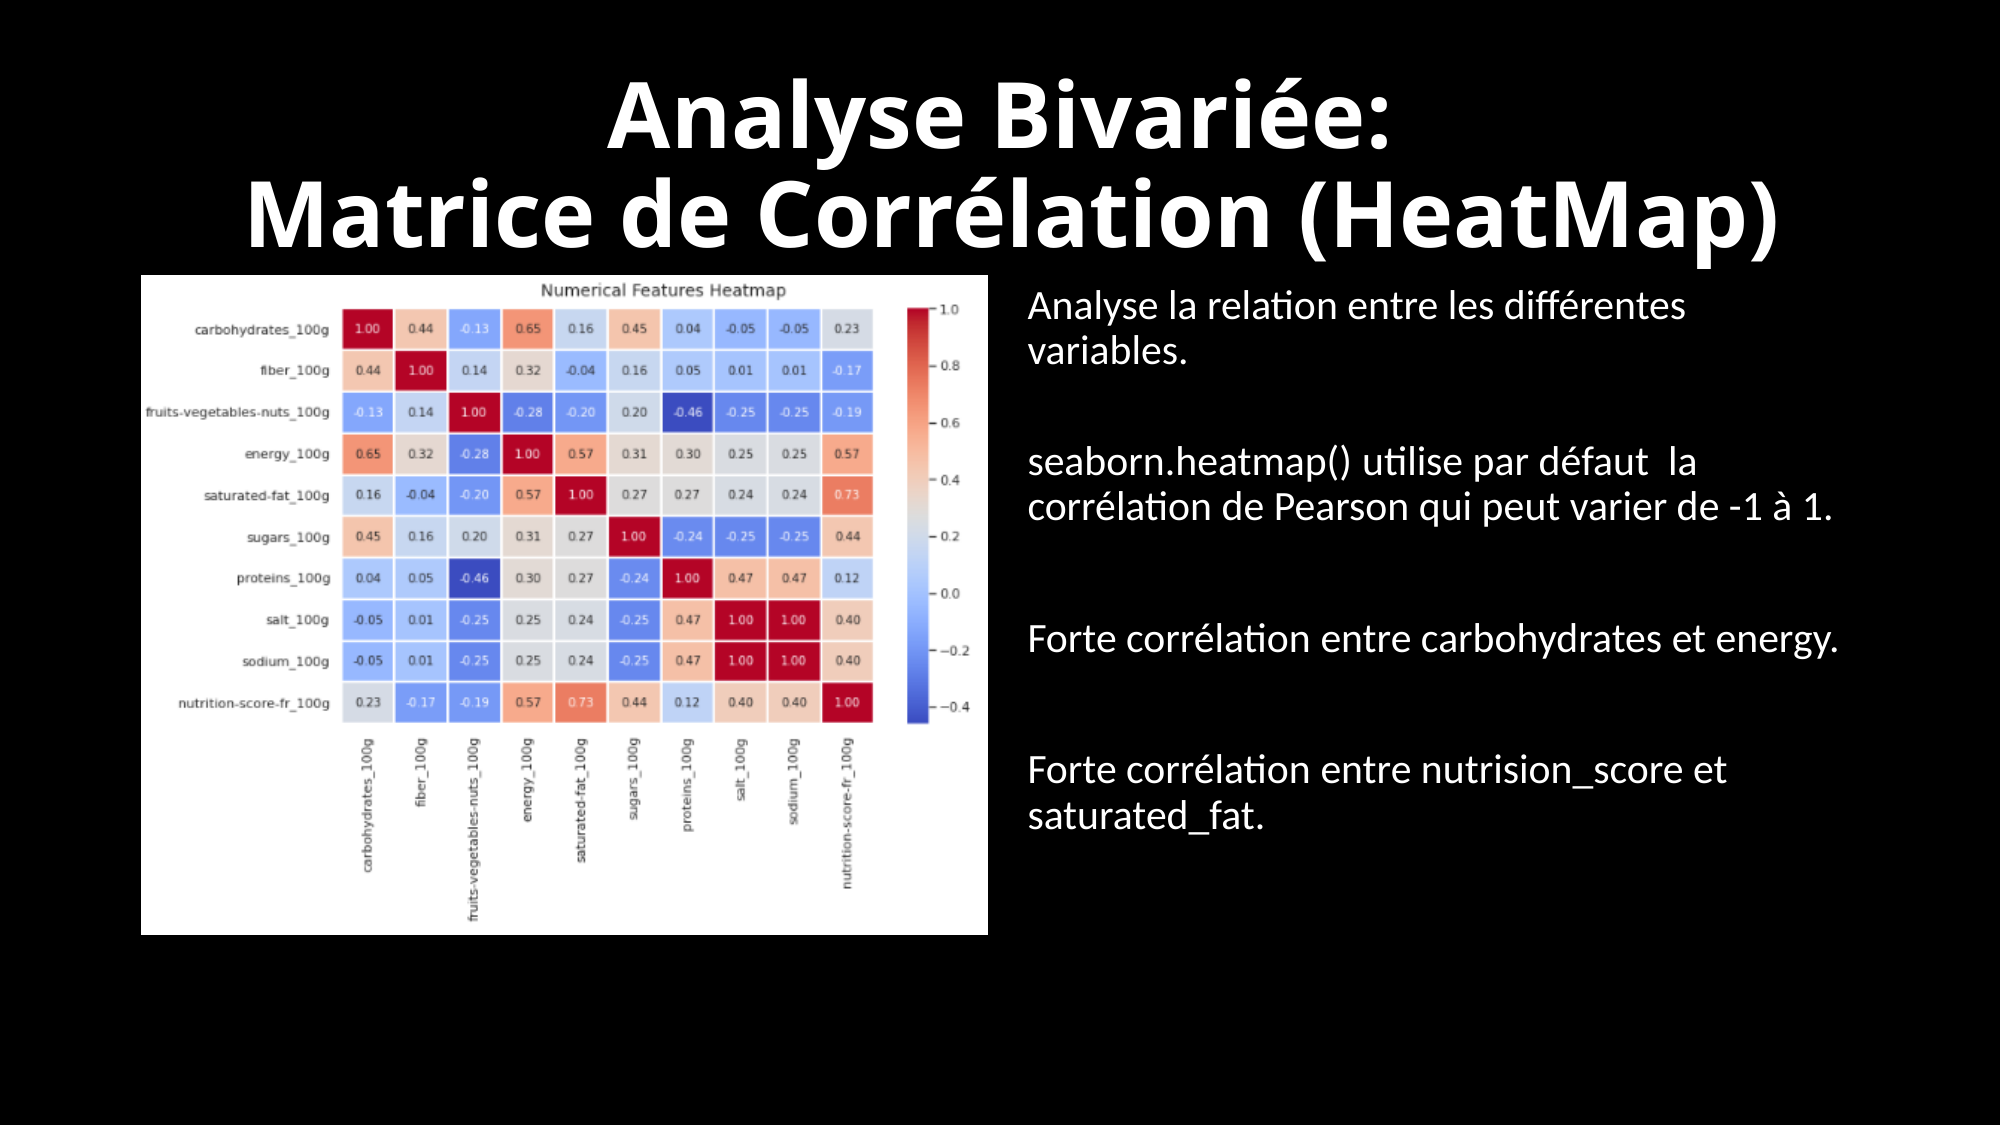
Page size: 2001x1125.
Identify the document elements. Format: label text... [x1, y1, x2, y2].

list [141, 275, 988, 935]
title Analyse Bivariée: Matrice de Corrélation (HeatMap) [137, 59, 1863, 278]
list Analyse la relation entre les différentes variables. seaborn.heatmap() utilise par défaut la corrélation de Pearson qui peut varier de -1 à 1. Forte corrélation entre carbohydrates et energy. Forte corrélation entre nutrision_score et saturated_fat. [1012, 275, 1863, 1016]
